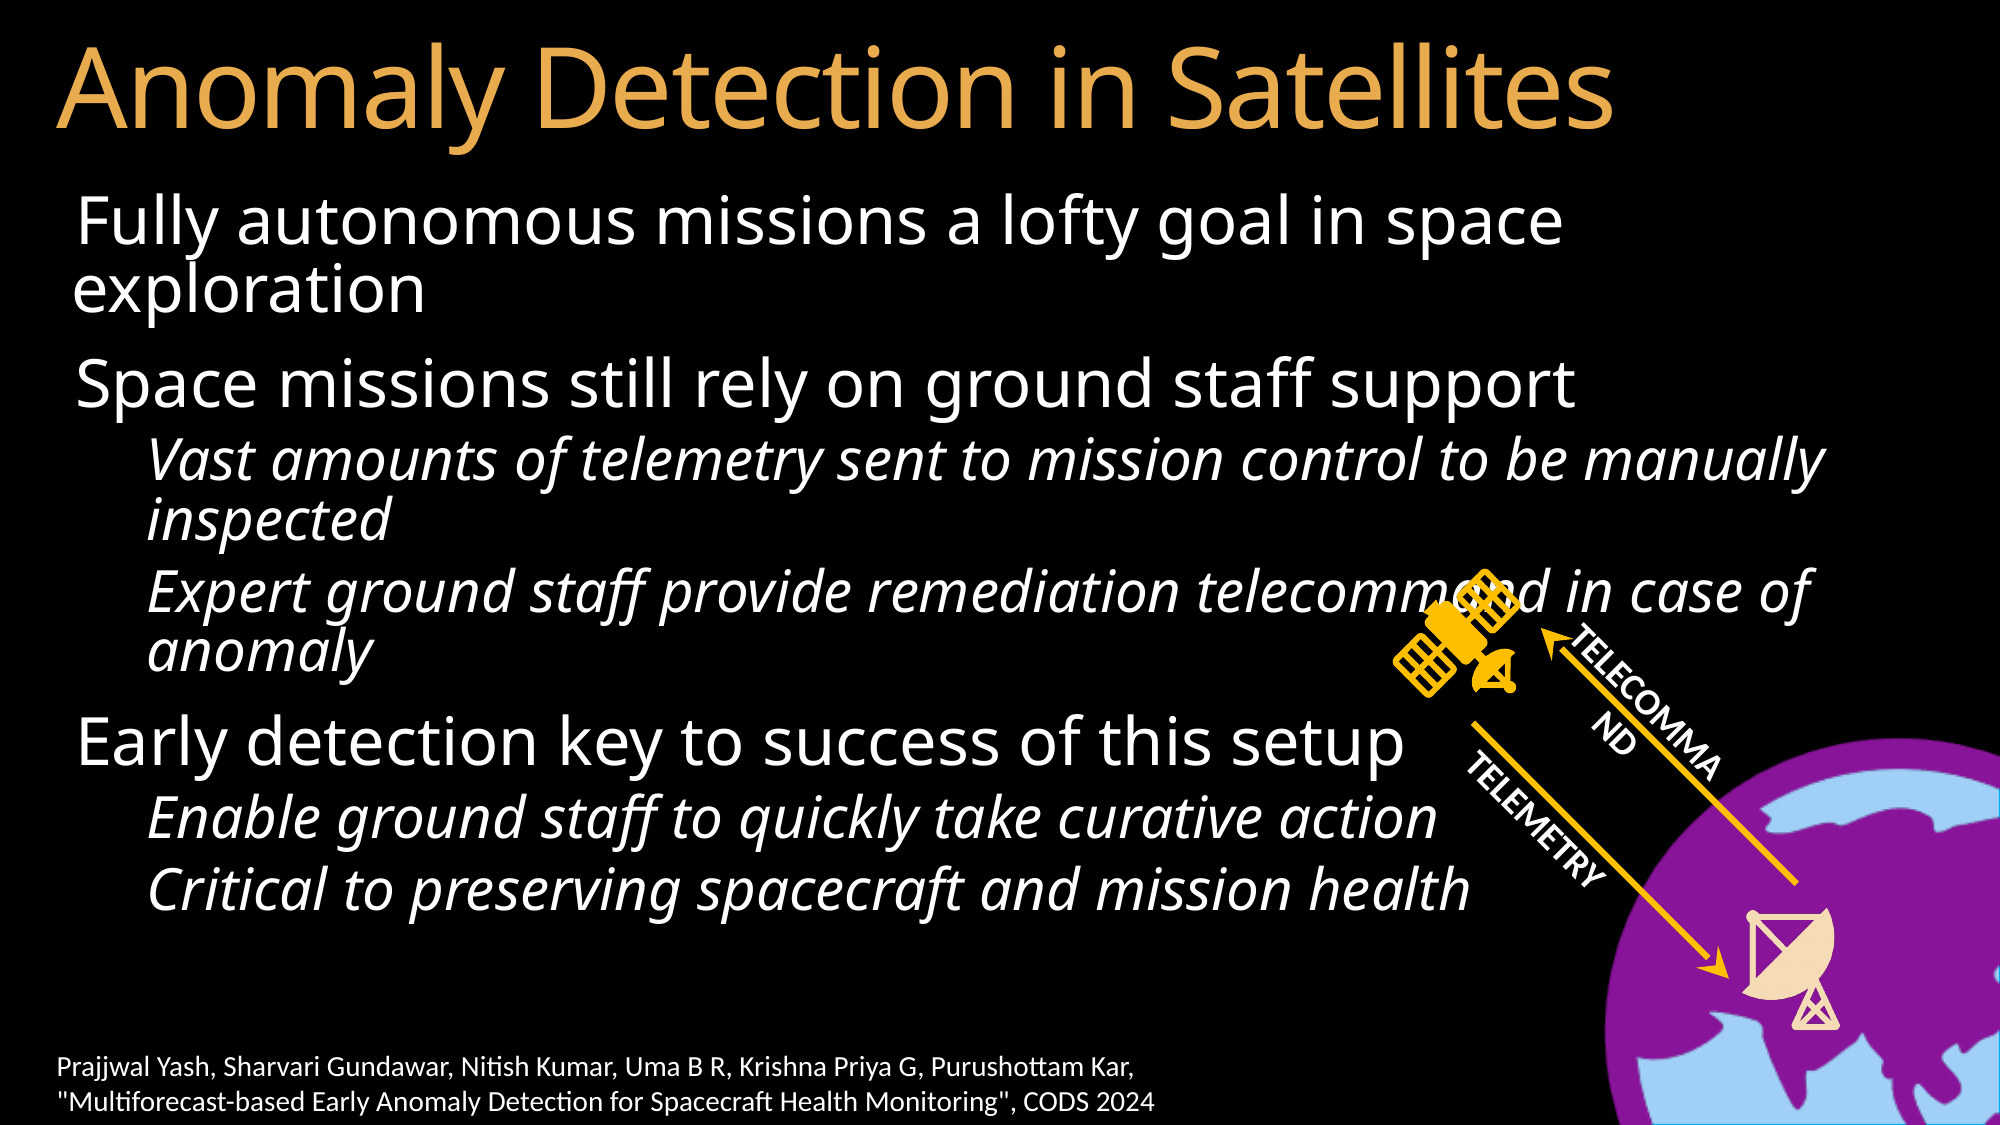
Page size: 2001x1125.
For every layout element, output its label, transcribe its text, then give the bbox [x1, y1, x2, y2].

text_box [1563, 692, 2000, 1125]
picture [1385, 562, 1537, 713]
footer Prajjwal Yash, Sharvari Gundawar, Nitish Kumar, Uma B R, Krishna Priya G, Purushottam Kar, "Multiforecast-based Early Anomaly Detection for Spacecraft Health Monitoring", CODS 2024 [41, 1051, 1180, 1113]
title Anomaly Detection in Satellites [41, 5, 1945, 182]
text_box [1618, 574, 1680, 938]
picture [1714, 892, 1866, 1044]
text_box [1505, 669, 1602, 1032]
list Fully autonomous missions a lofty goal in space exploration Space missions still rely on ground staff support Vast amounts of telemetry sent to mission control to be manually inspected Expert ground staff provide remediation telecommand in case of anomaly Early detection key to success of this setup Enable ground staff to quickly take curative action Critical to preserving spacecraft and mission health [41, 182, 1945, 1052]
